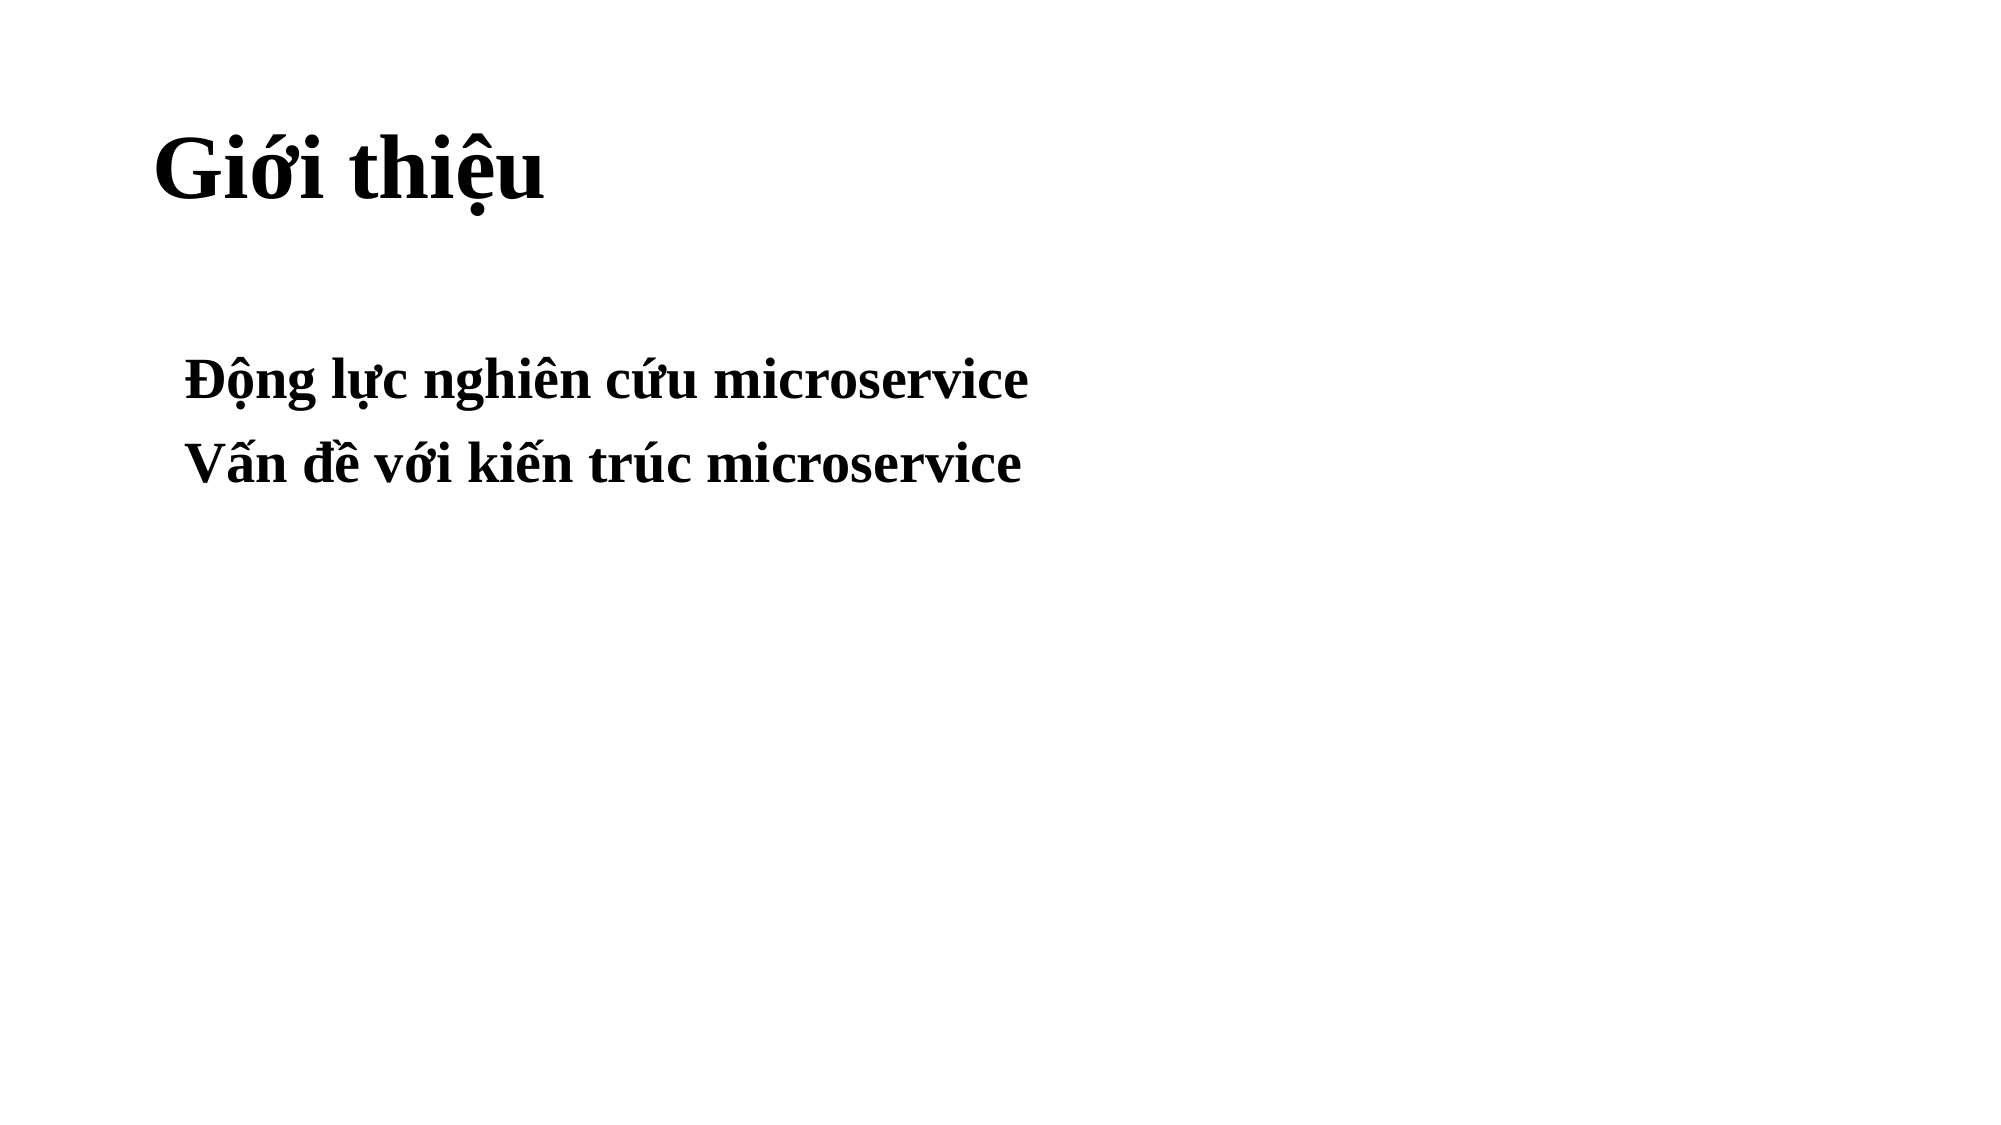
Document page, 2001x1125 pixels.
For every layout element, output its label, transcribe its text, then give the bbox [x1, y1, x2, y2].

list Động lực nghiên cứu microservice Vấn đề với kiến trúc microservice [169, 341, 1318, 847]
title Giới thiệu [137, 59, 1863, 278]
